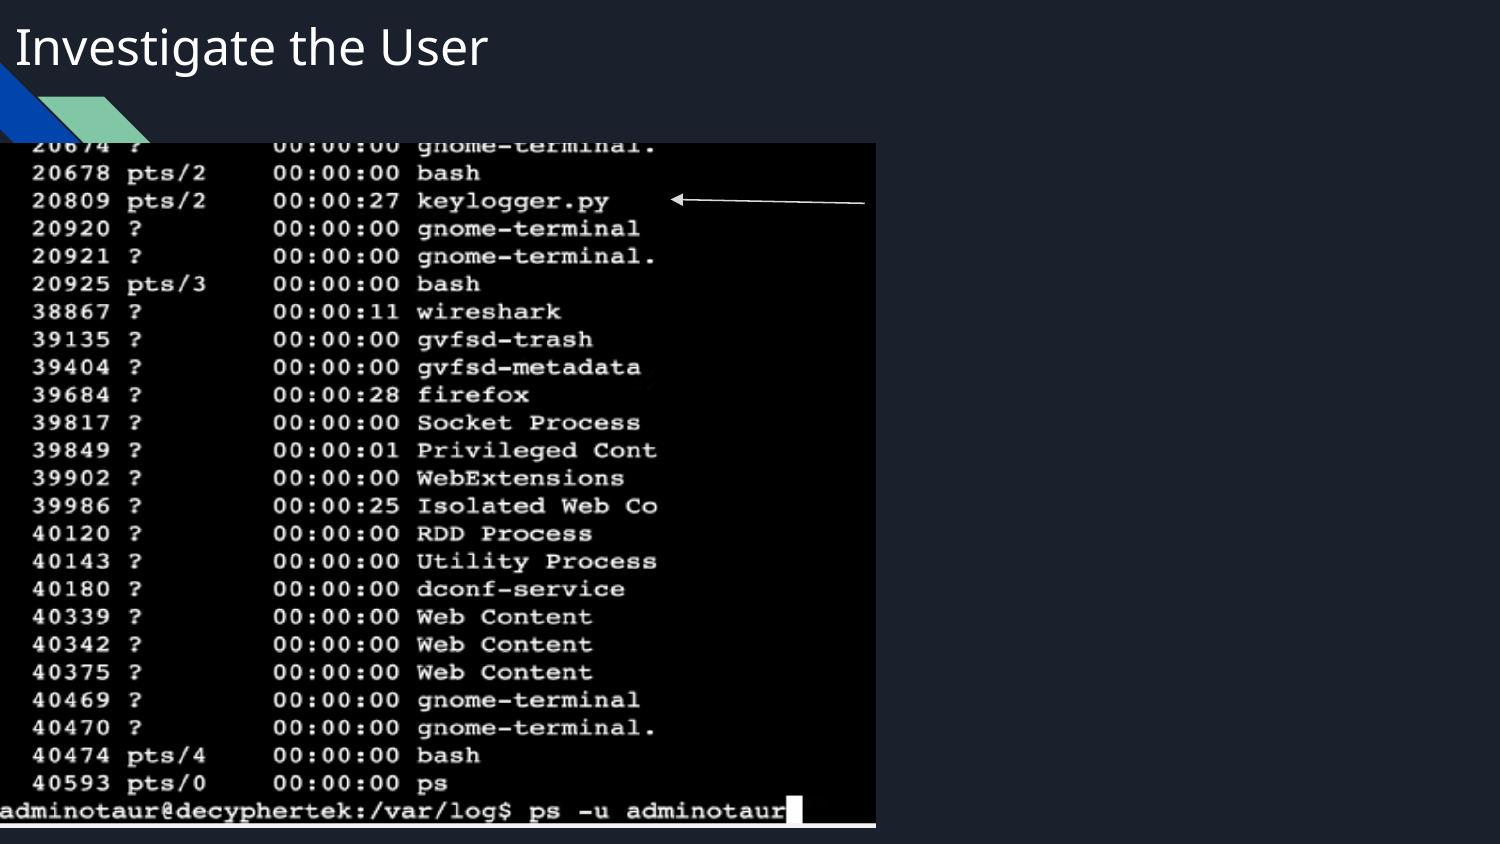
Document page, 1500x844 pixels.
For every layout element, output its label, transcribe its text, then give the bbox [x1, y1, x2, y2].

picture [0, 143, 876, 828]
title Investigate the User [0, 0, 616, 129]
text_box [670, 199, 865, 204]
